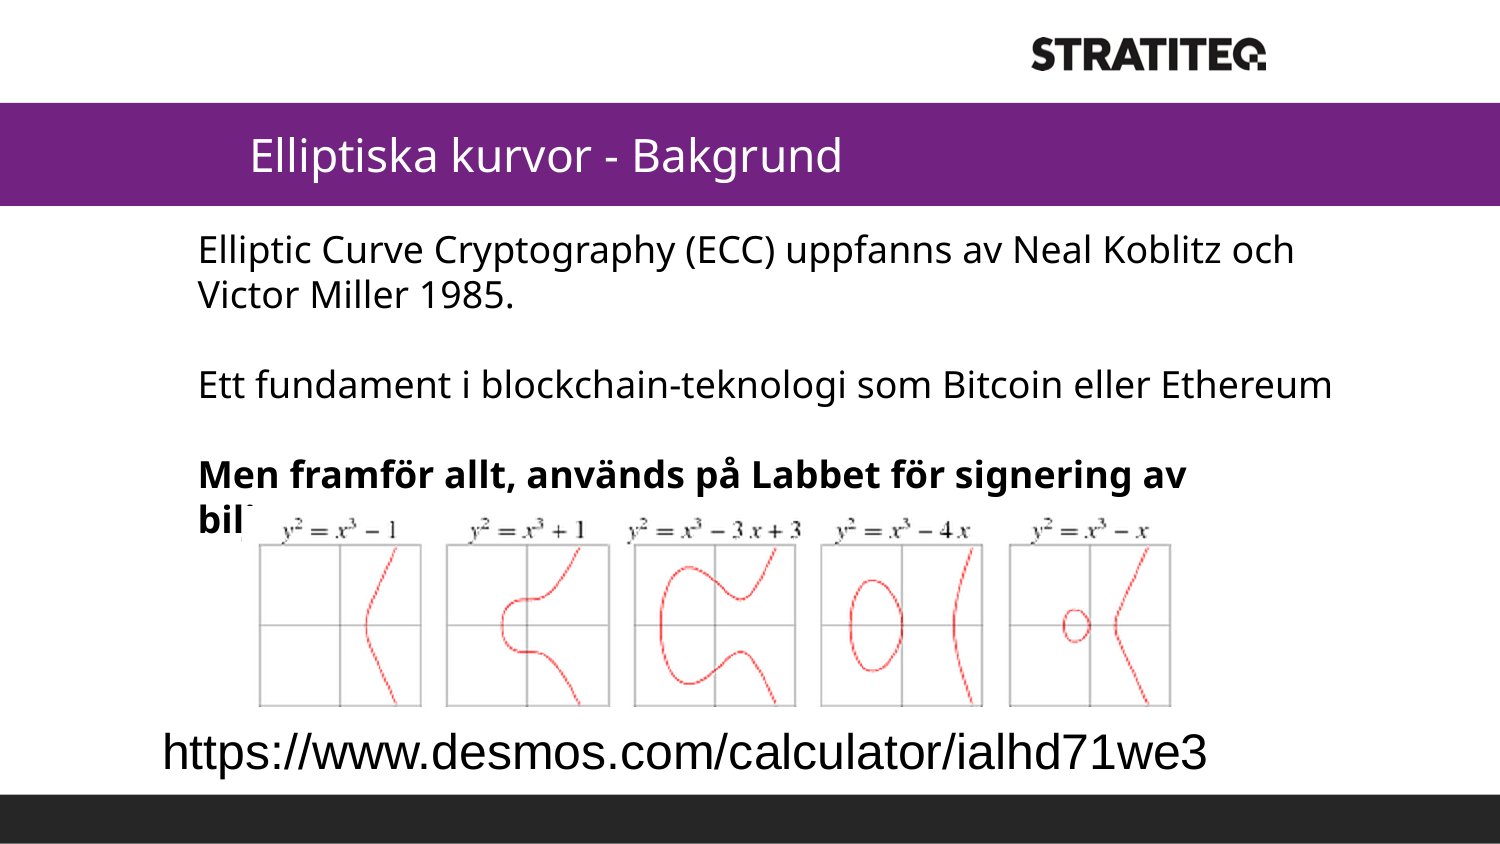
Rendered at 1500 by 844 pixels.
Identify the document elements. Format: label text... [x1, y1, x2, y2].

title Elliptiska kurvor - Bakgrund [234, 117, 1266, 190]
picture [1031, 37, 1266, 71]
picture [241, 506, 1193, 729]
text_box https://www.desmos.com/calculator/ialhd71we3 [147, 712, 1353, 787]
text_box Elliptic Curve Cryptography (ECC) uppfanns av Neal Koblitz och Victor Miller 1985. Ett fundament i blockchain-teknologi som Bitcoin eller Ethereum Men framför allt, används på Labbet för signering av biljetter! [182, 218, 1365, 549]
